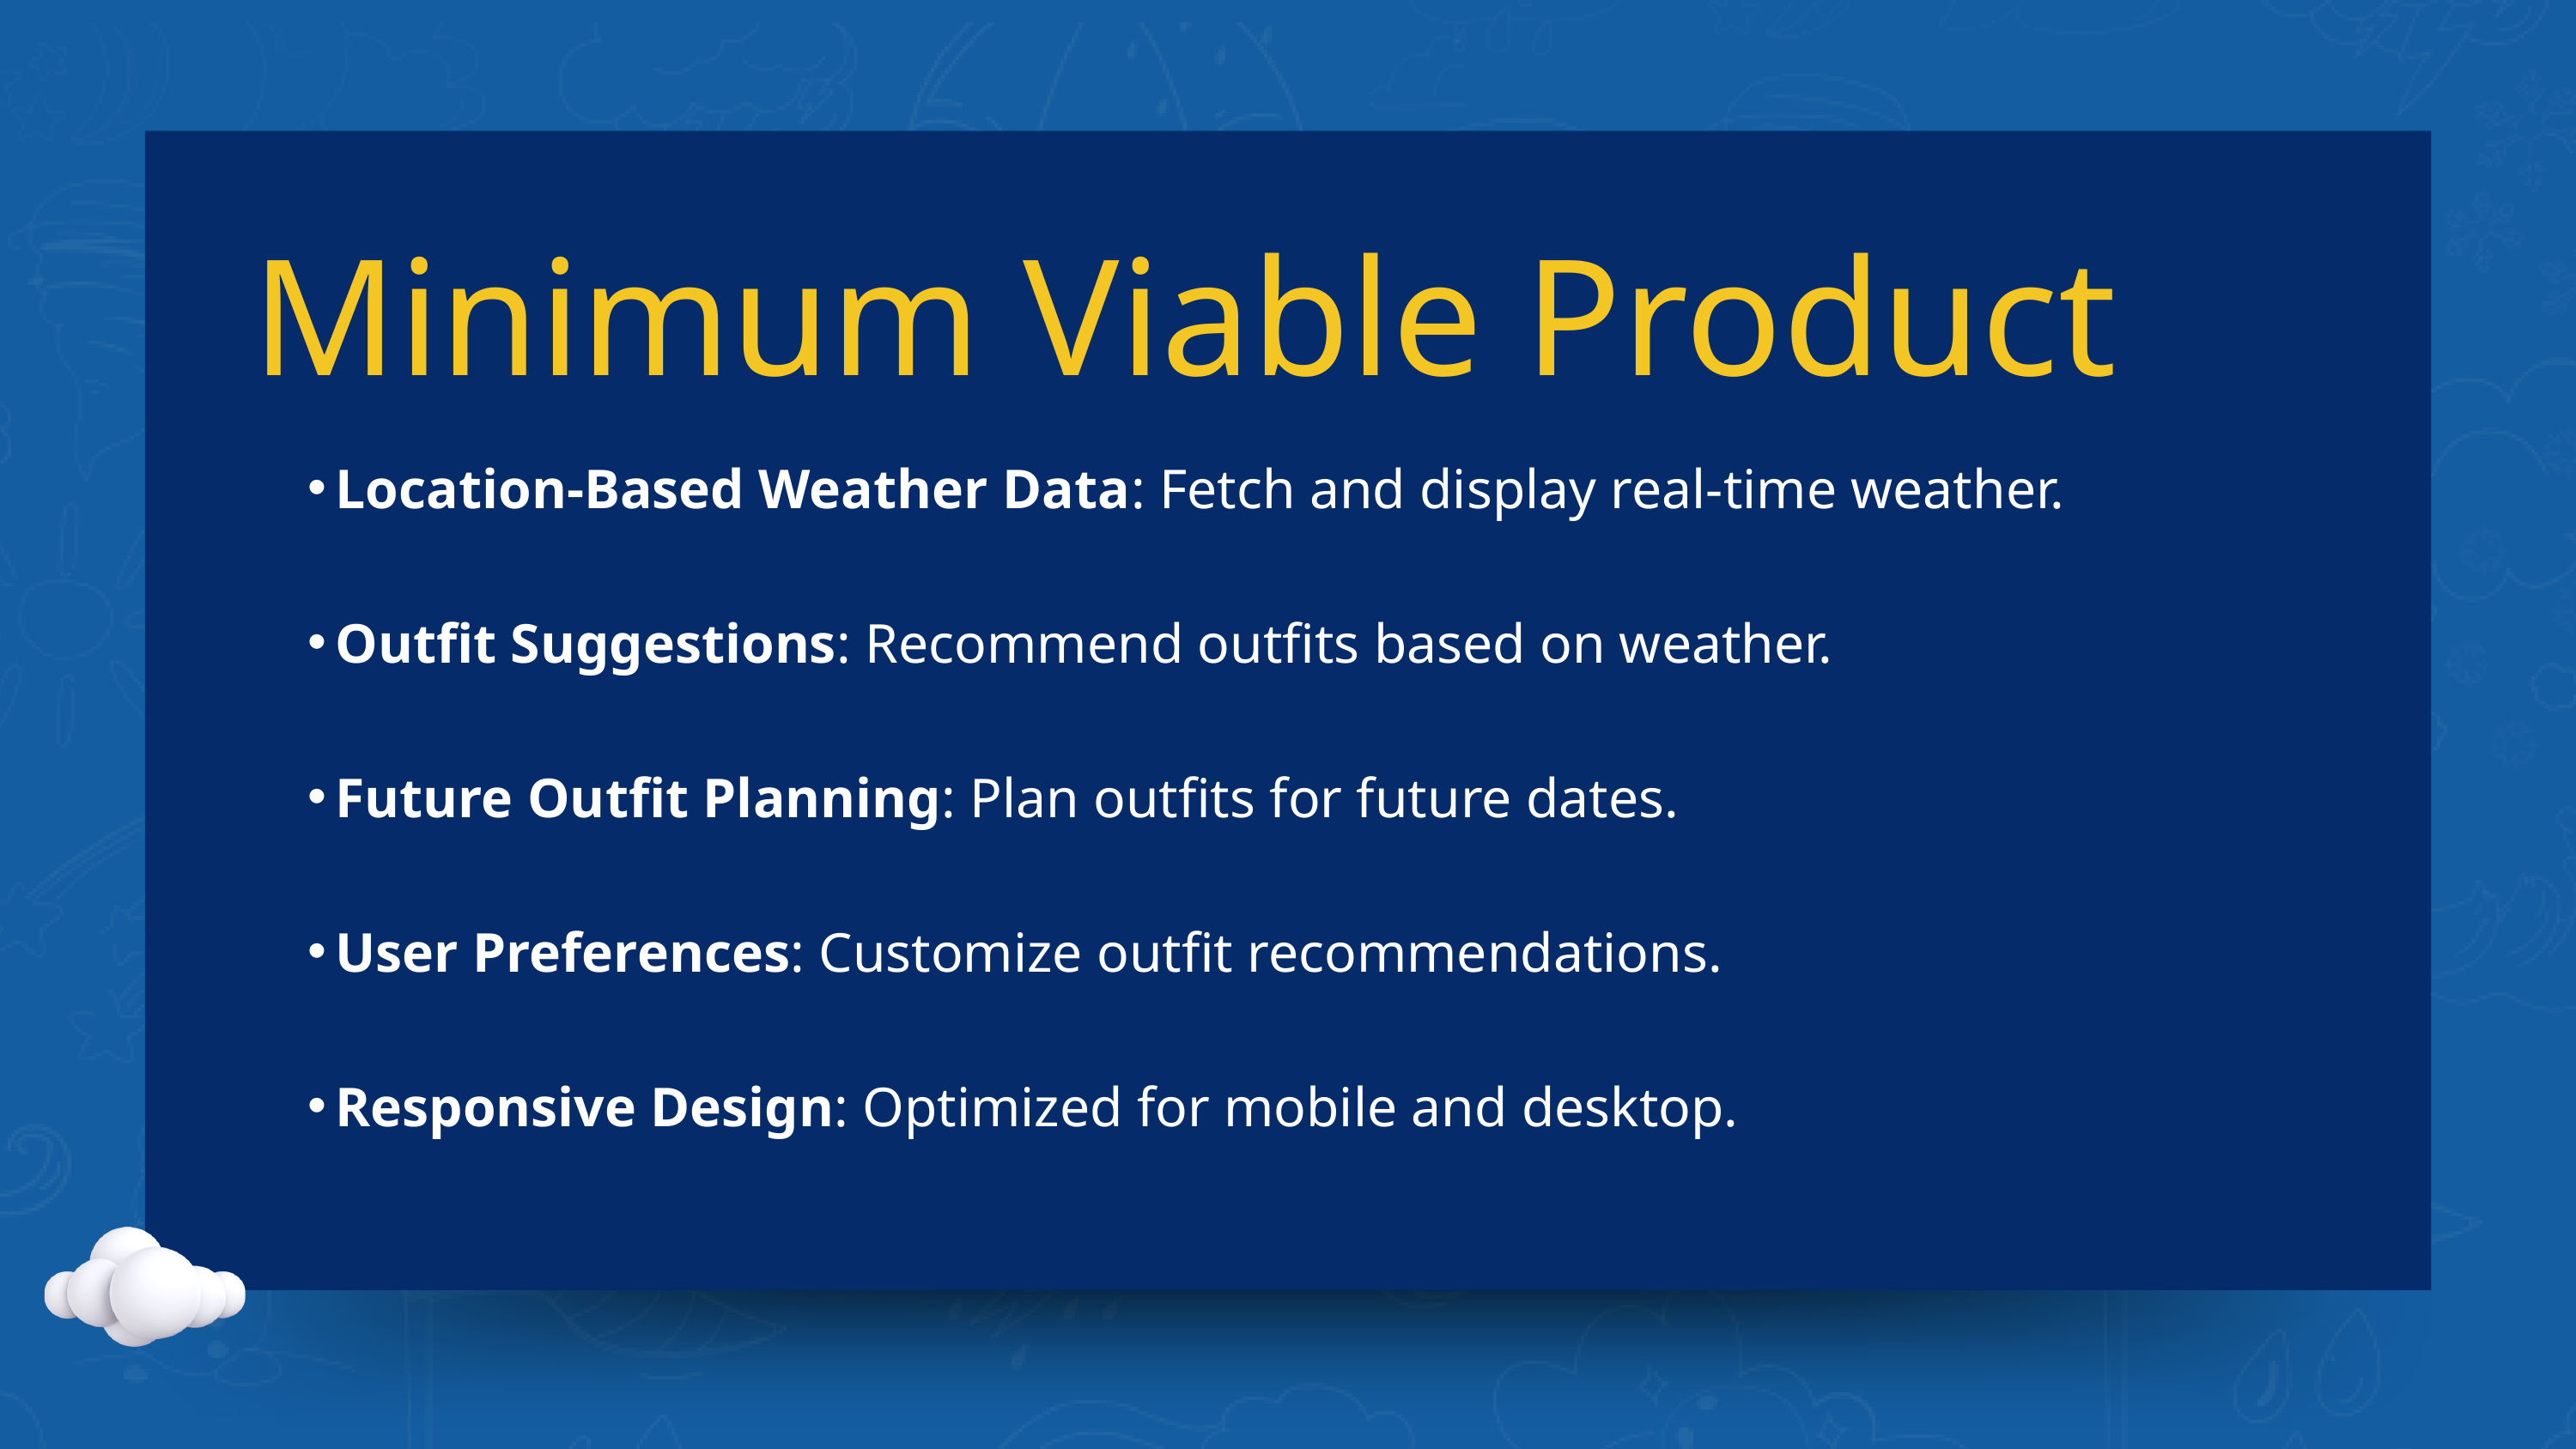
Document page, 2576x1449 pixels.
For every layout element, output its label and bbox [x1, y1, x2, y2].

text_box [1405, 0, 2576, 1449]
text_box [144, 1281, 2432, 1428]
text_box [44, 1227, 246, 1348]
text_box [0, 22, 1400, 1449]
